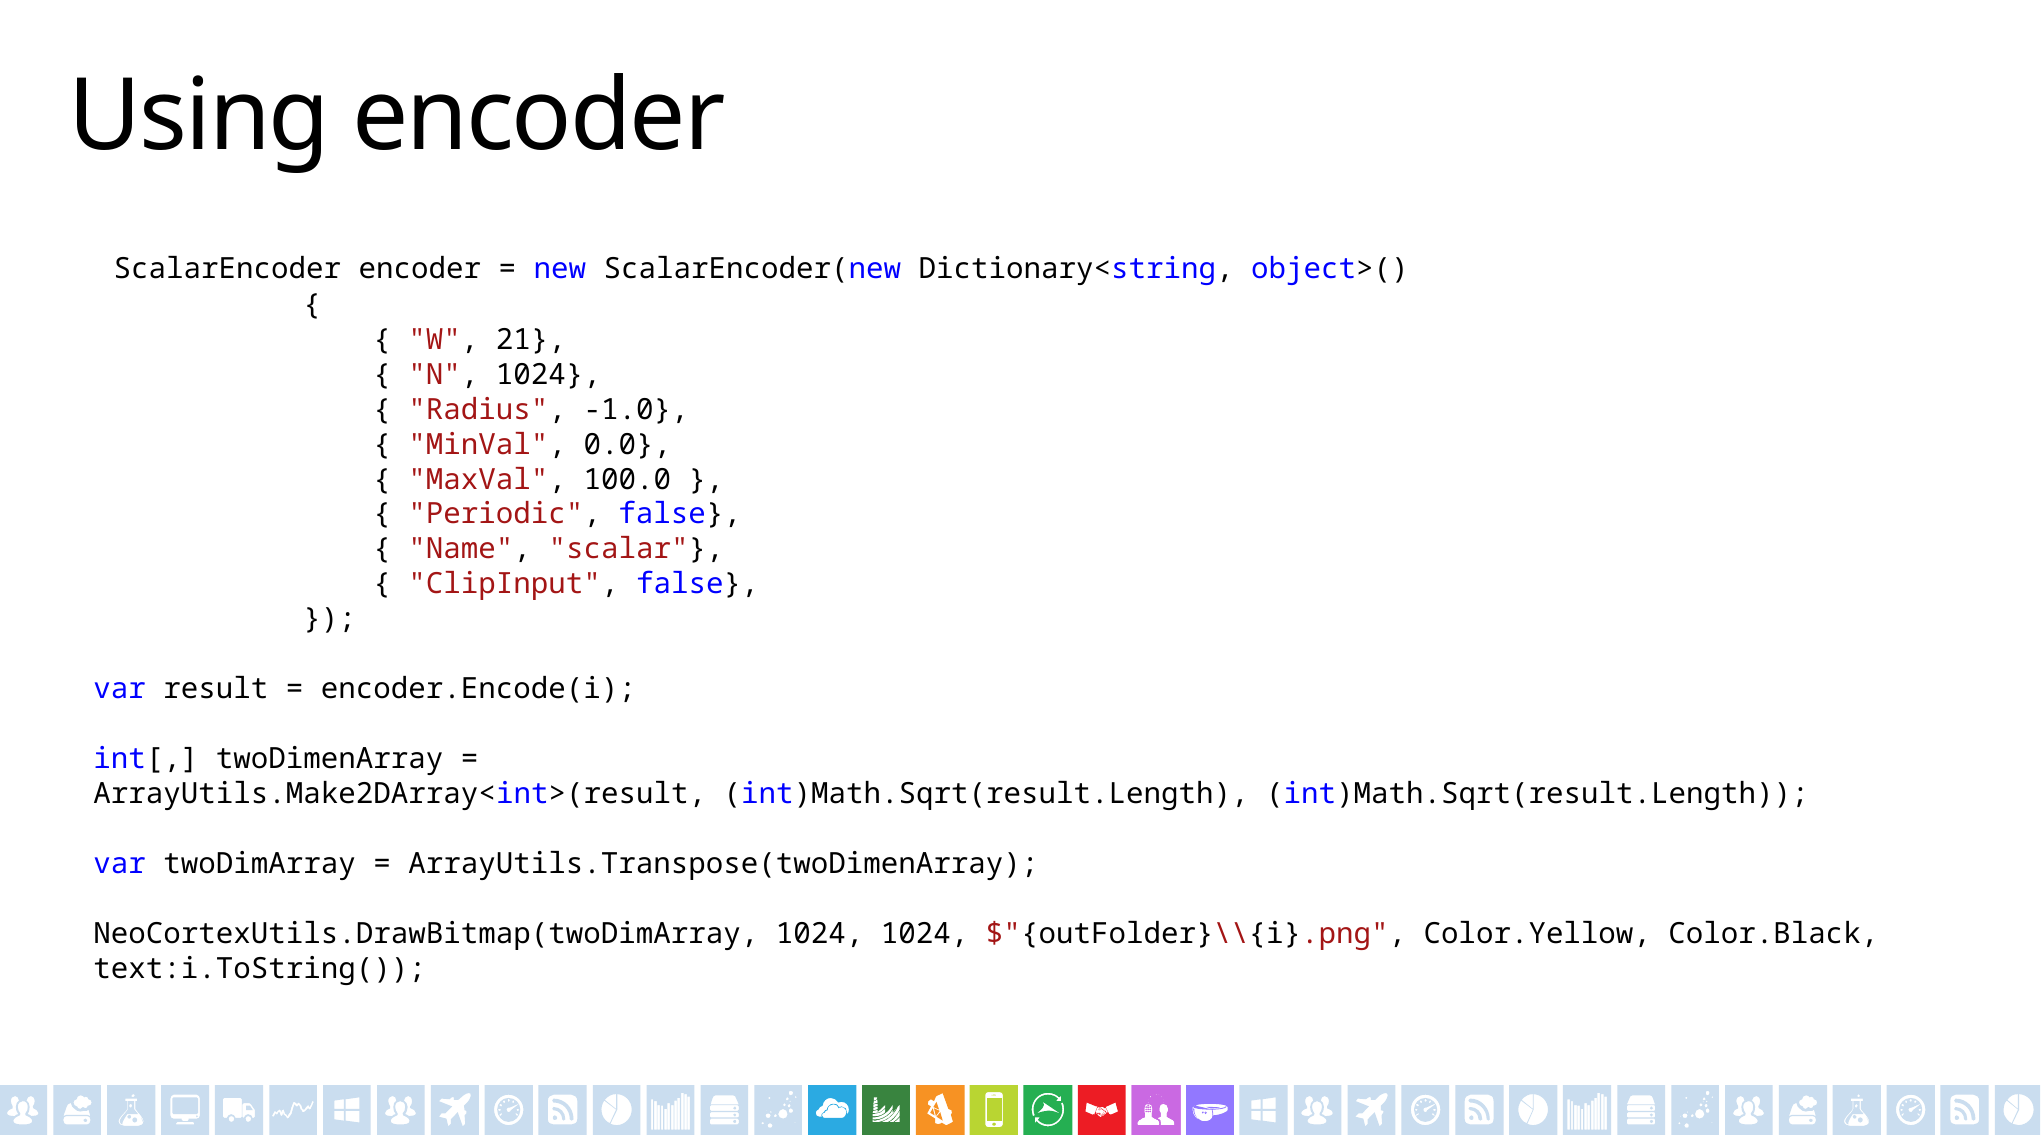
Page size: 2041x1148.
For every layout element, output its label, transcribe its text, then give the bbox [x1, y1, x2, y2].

text_box ScalarEncoder encoder = new ScalarEncoder(new Dictionary<string, object>() { { "W", 21}, { "N", 1024}, { "Radius", -1.0}, { "MinVal", 0.0}, { "MaxVal", 100.0 }, { "Periodic", false}, { "Name", "scalar"}, { "ClipInput", false}, }); var result = encoder.Encode(i); int[,] twoDimenArray = ArrayUtils.Make2DArray<int>(result, (int)Math.Sqrt(result.Length), (int)Math.Sqrt(result.Length)); var twoDimArray = ArrayUtils.Transpose(twoDimenArray); NeoCortexUtils.DrawBitmap(twoDimArray, 1024, 1024, $"{outFolder}\\{i}.png", Color.Yellow, Color.Black, text:i.ToString()); [78, 237, 1915, 1027]
title Using encoder [45, 48, 1996, 199]
